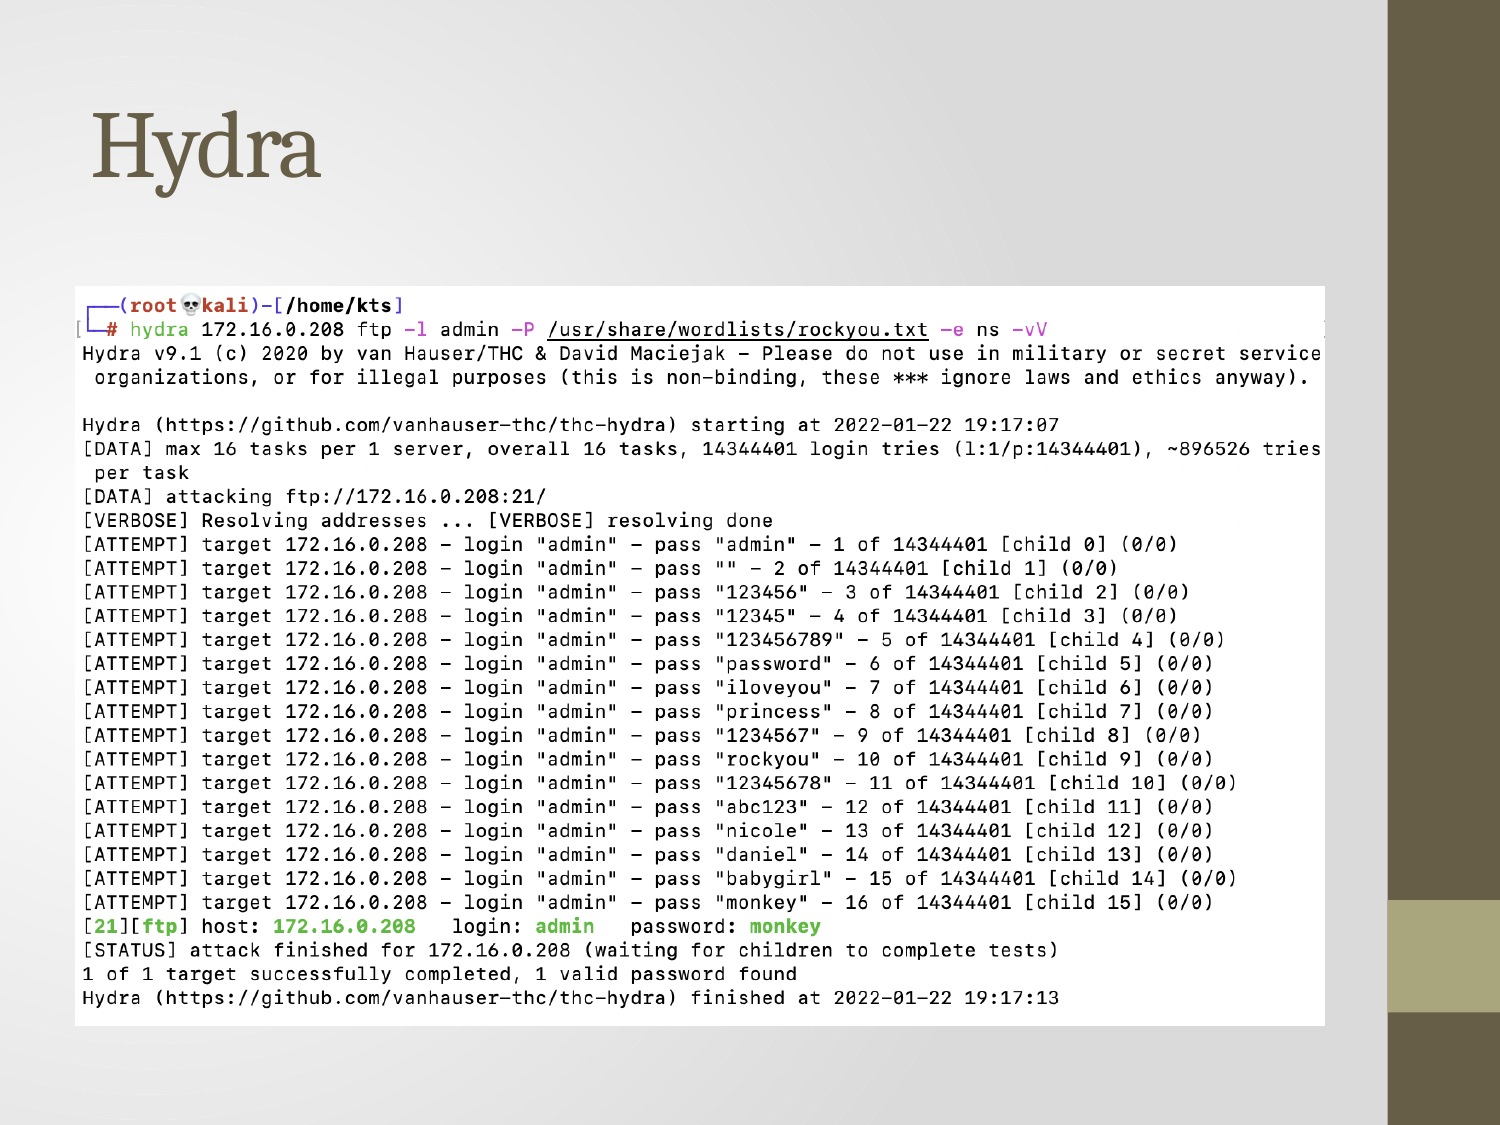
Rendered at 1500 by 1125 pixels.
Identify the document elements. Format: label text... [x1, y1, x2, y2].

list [74, 286, 1326, 1027]
title Hydra [75, 45, 1325, 233]
